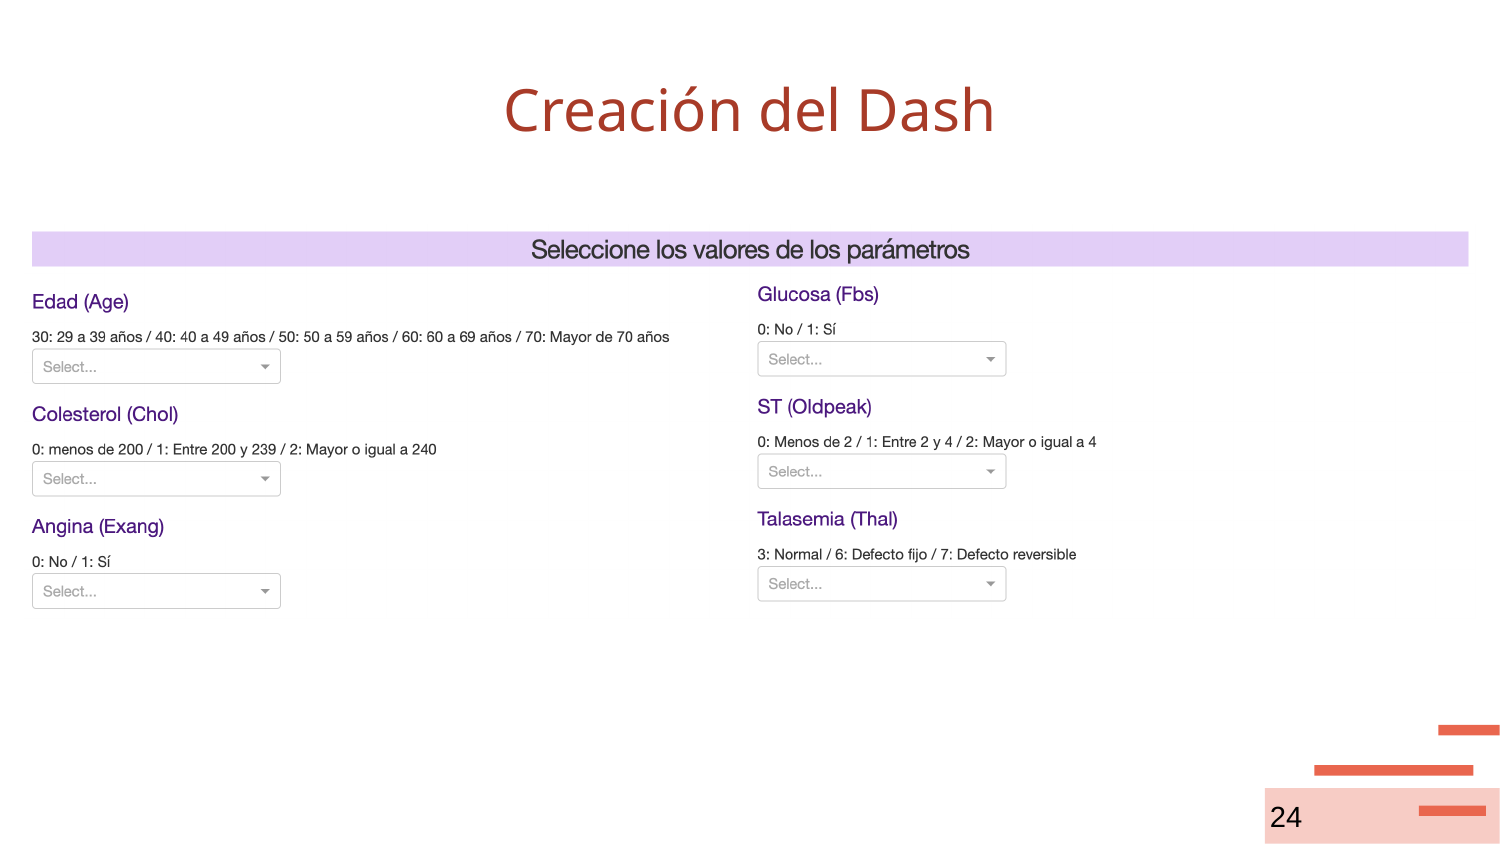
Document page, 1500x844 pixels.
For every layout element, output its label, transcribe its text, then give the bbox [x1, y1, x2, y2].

picture [23, 224, 1476, 620]
text_box 24 [1255, 790, 1418, 841]
text_box [0, 549, 325, 844]
title Creación del Dash [124, 61, 1376, 156]
